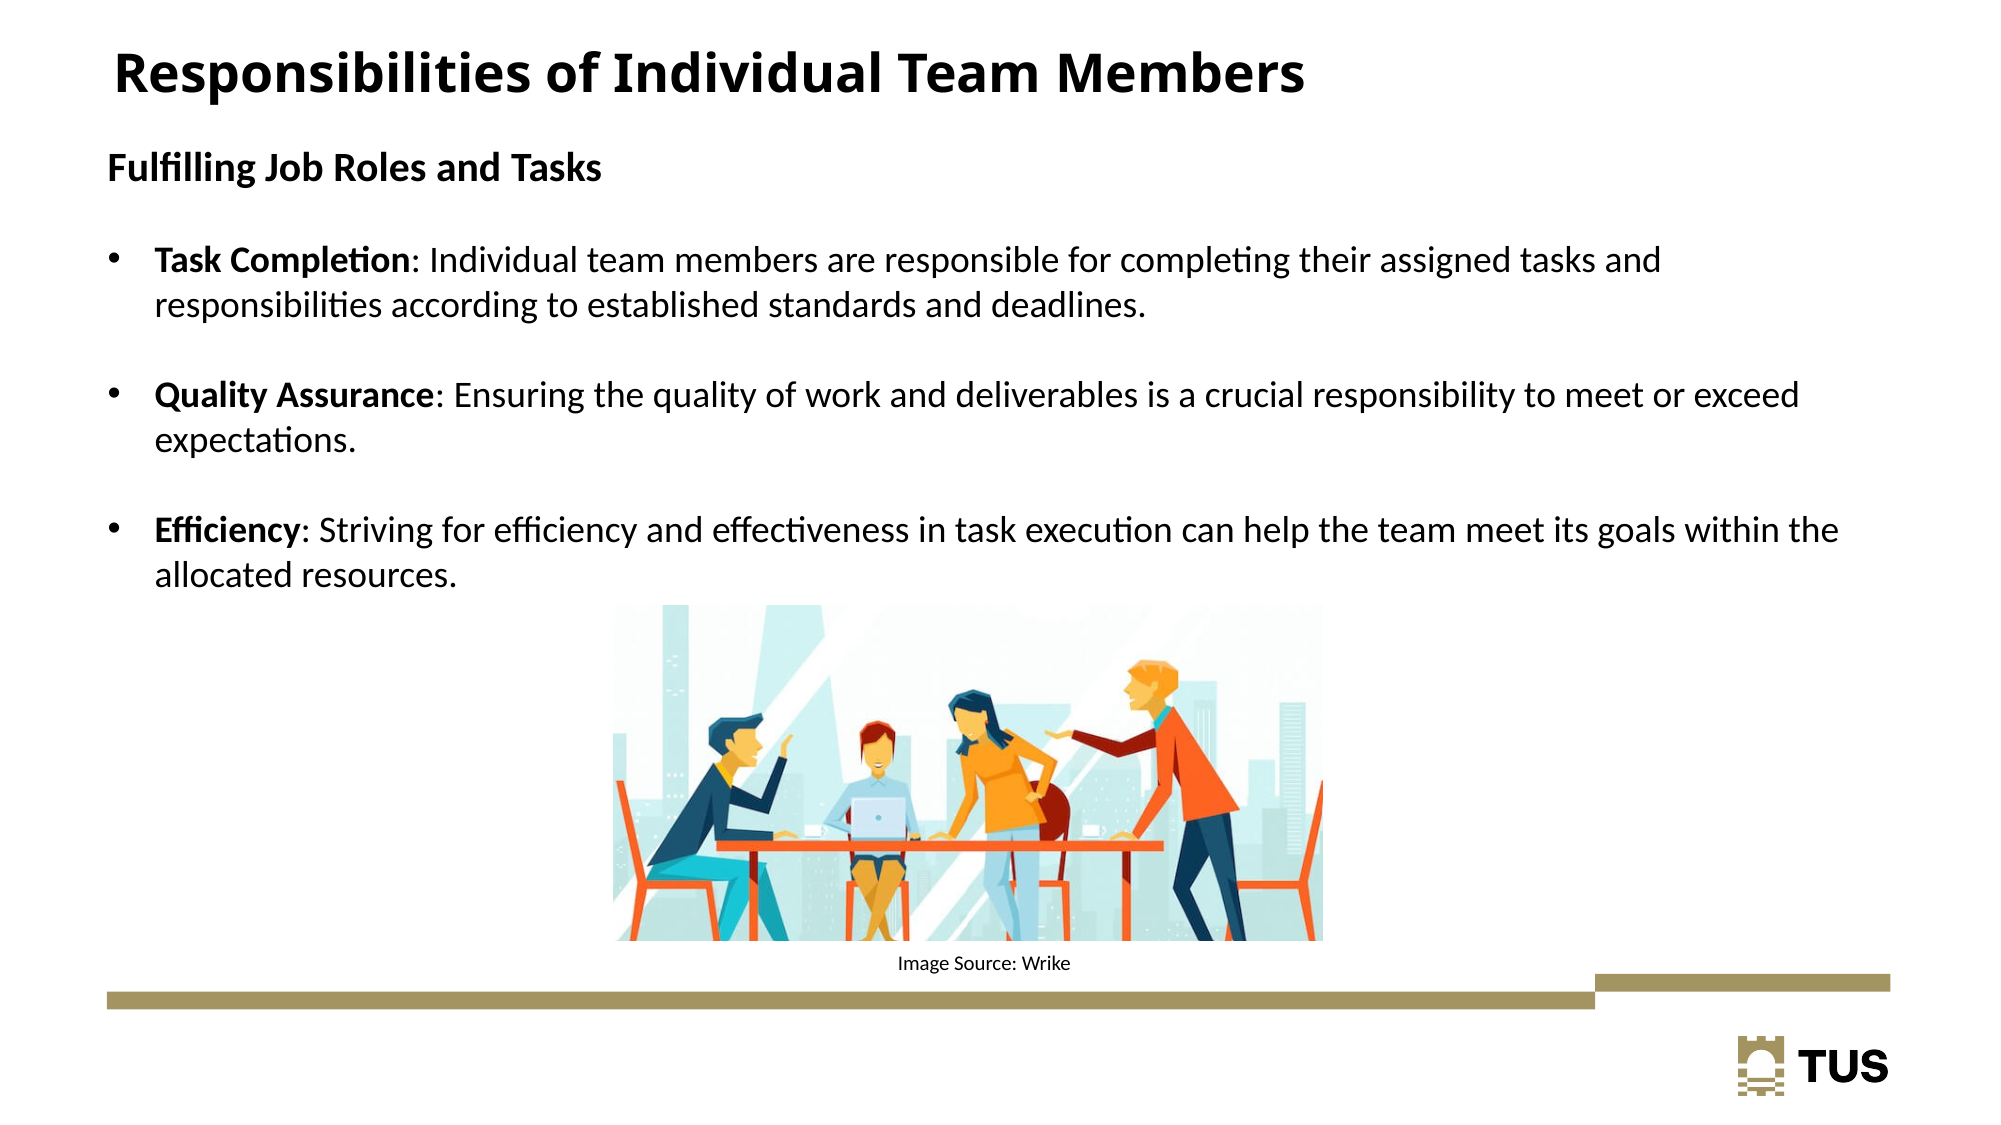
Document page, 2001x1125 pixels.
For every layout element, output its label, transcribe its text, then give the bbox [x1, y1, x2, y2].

text_box Image Source: Wrike [883, 942, 1117, 982]
picture [1738, 1036, 1888, 1096]
text_box Fulfilling Job Roles and Tasks Task Completion: Individual team members are responsible for completing their assigned tasks and responsibilities according to established standards and deadlines. Quality Assurance: Ensuring the quality of work and deliverables is a crucial responsibility to meet or exceed expectations. Efficiency: Striving for efficiency and effectiveness in task execution can help the team meet its goals within the allocated resources. [92, 132, 1909, 798]
picture [613, 605, 1323, 941]
title Responsibilities of Individual Team Members [113, 38, 1428, 132]
